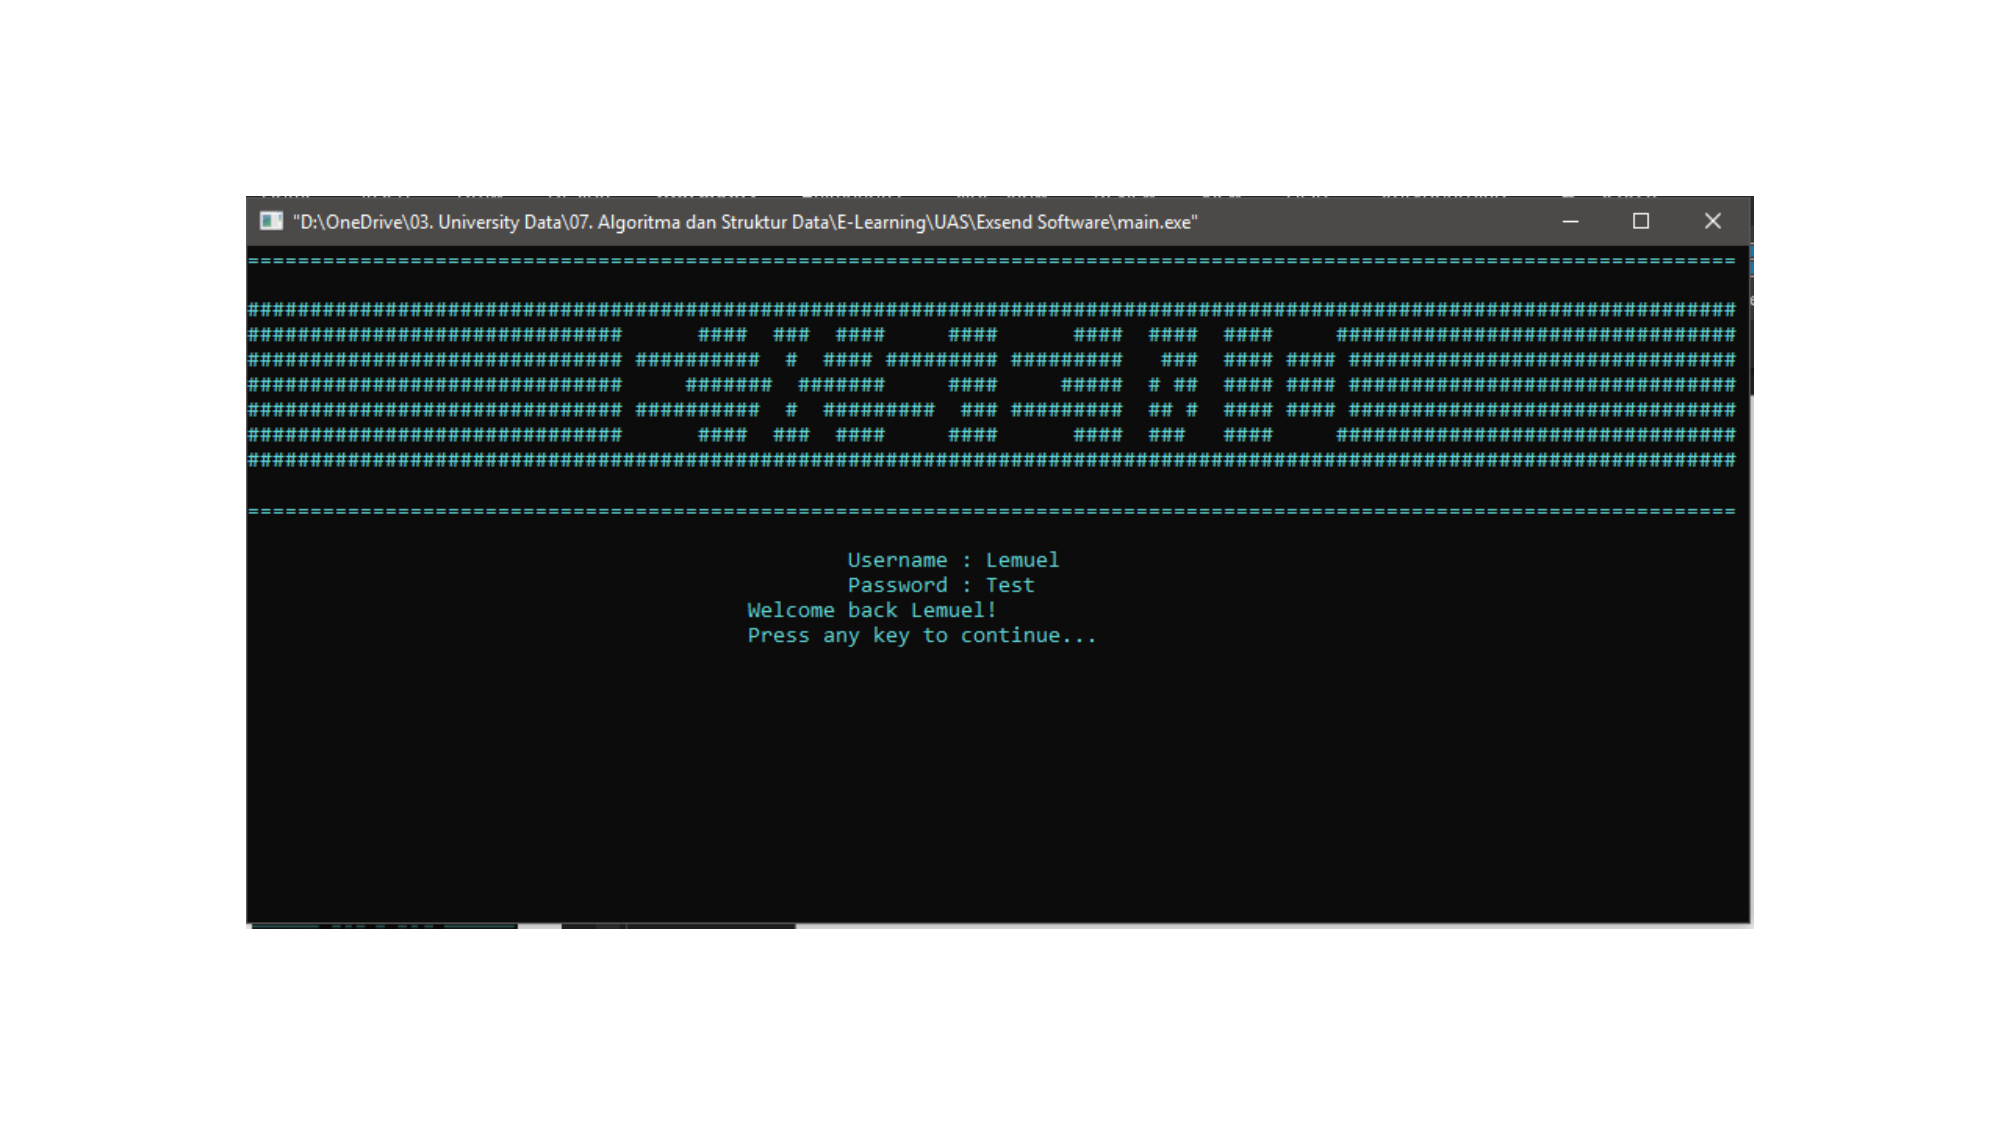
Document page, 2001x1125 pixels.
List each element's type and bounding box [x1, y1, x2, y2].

picture [246, 196, 1754, 929]
